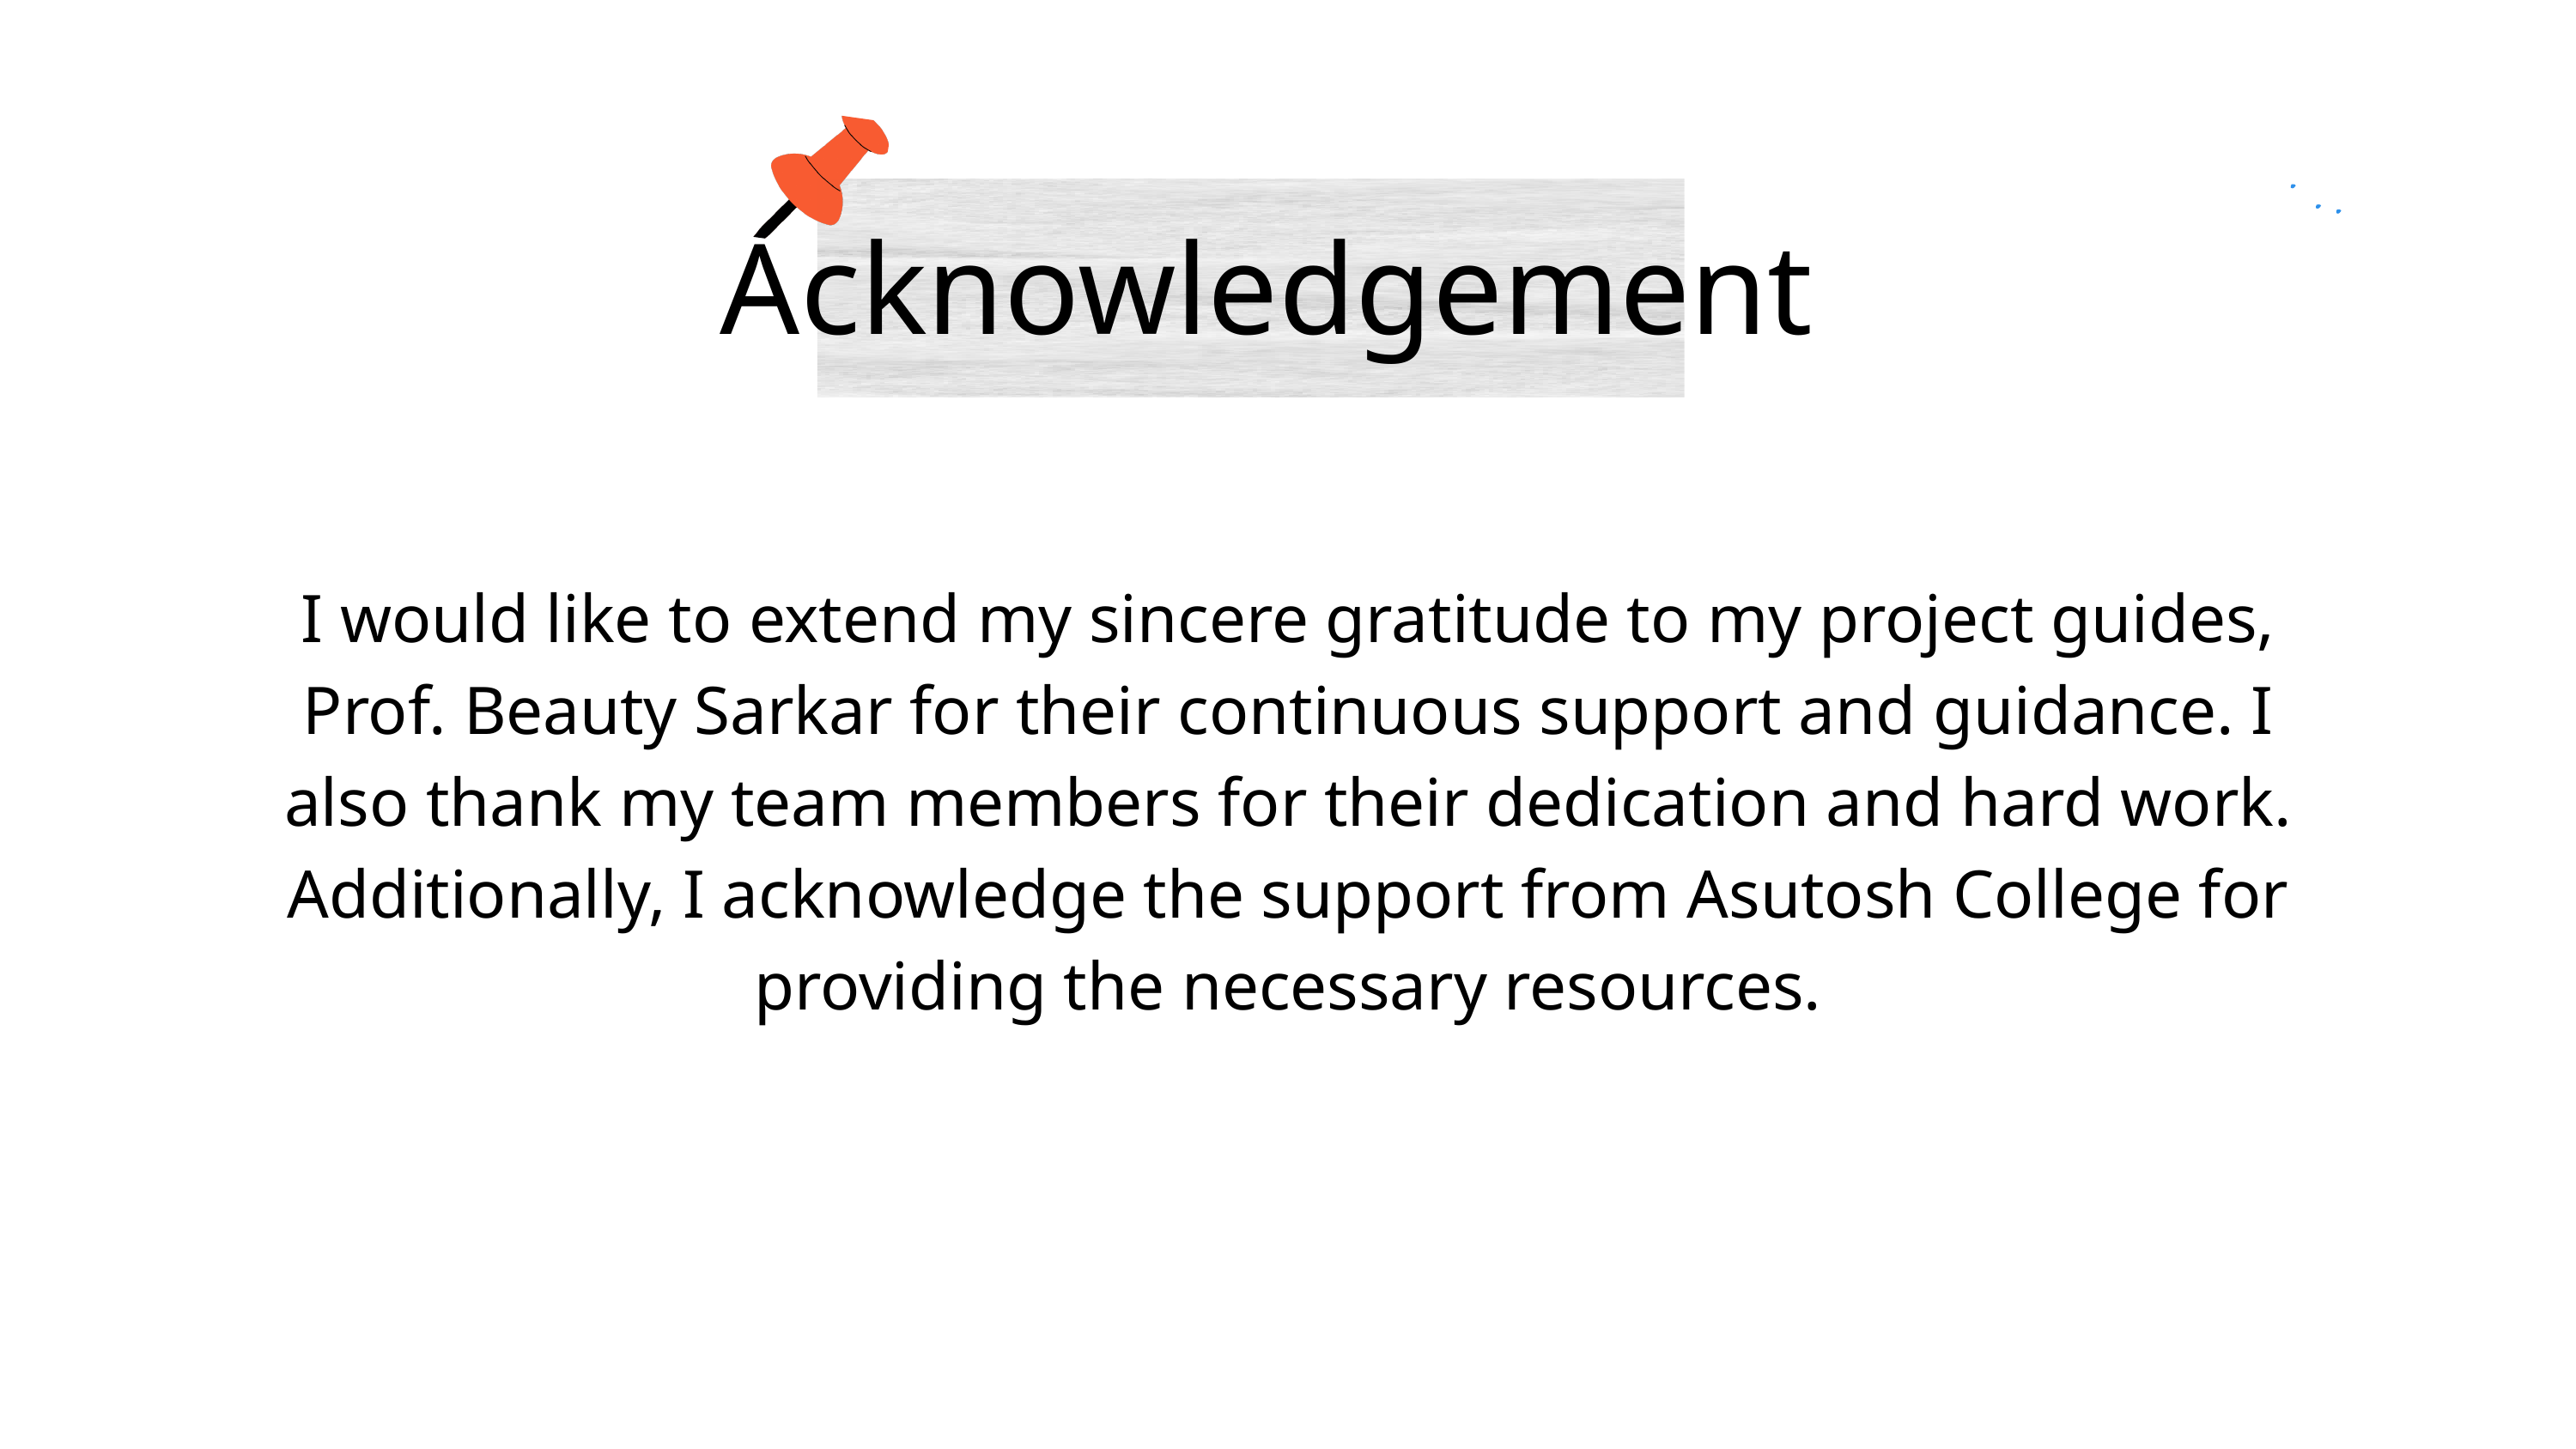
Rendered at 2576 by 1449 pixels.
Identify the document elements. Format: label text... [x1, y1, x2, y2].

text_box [2330, 203, 2348, 220]
text_box I would like to extend my sincere gratitude to my project guides, Prof. Beauty Sarkar for their continuous support and guidance. I also thank my team members for their dedication and hard work. Additionally, I acknowledge the support from Asutosh College for providing the necessary resources. [241, 564, 2335, 1023]
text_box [2310, 198, 2327, 215]
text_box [2285, 179, 2302, 195]
text_box [817, 360, 1685, 398]
text_box [884, 179, 1685, 184]
text_box [750, 104, 892, 184]
text_box Acknowledgement [702, 184, 1832, 360]
